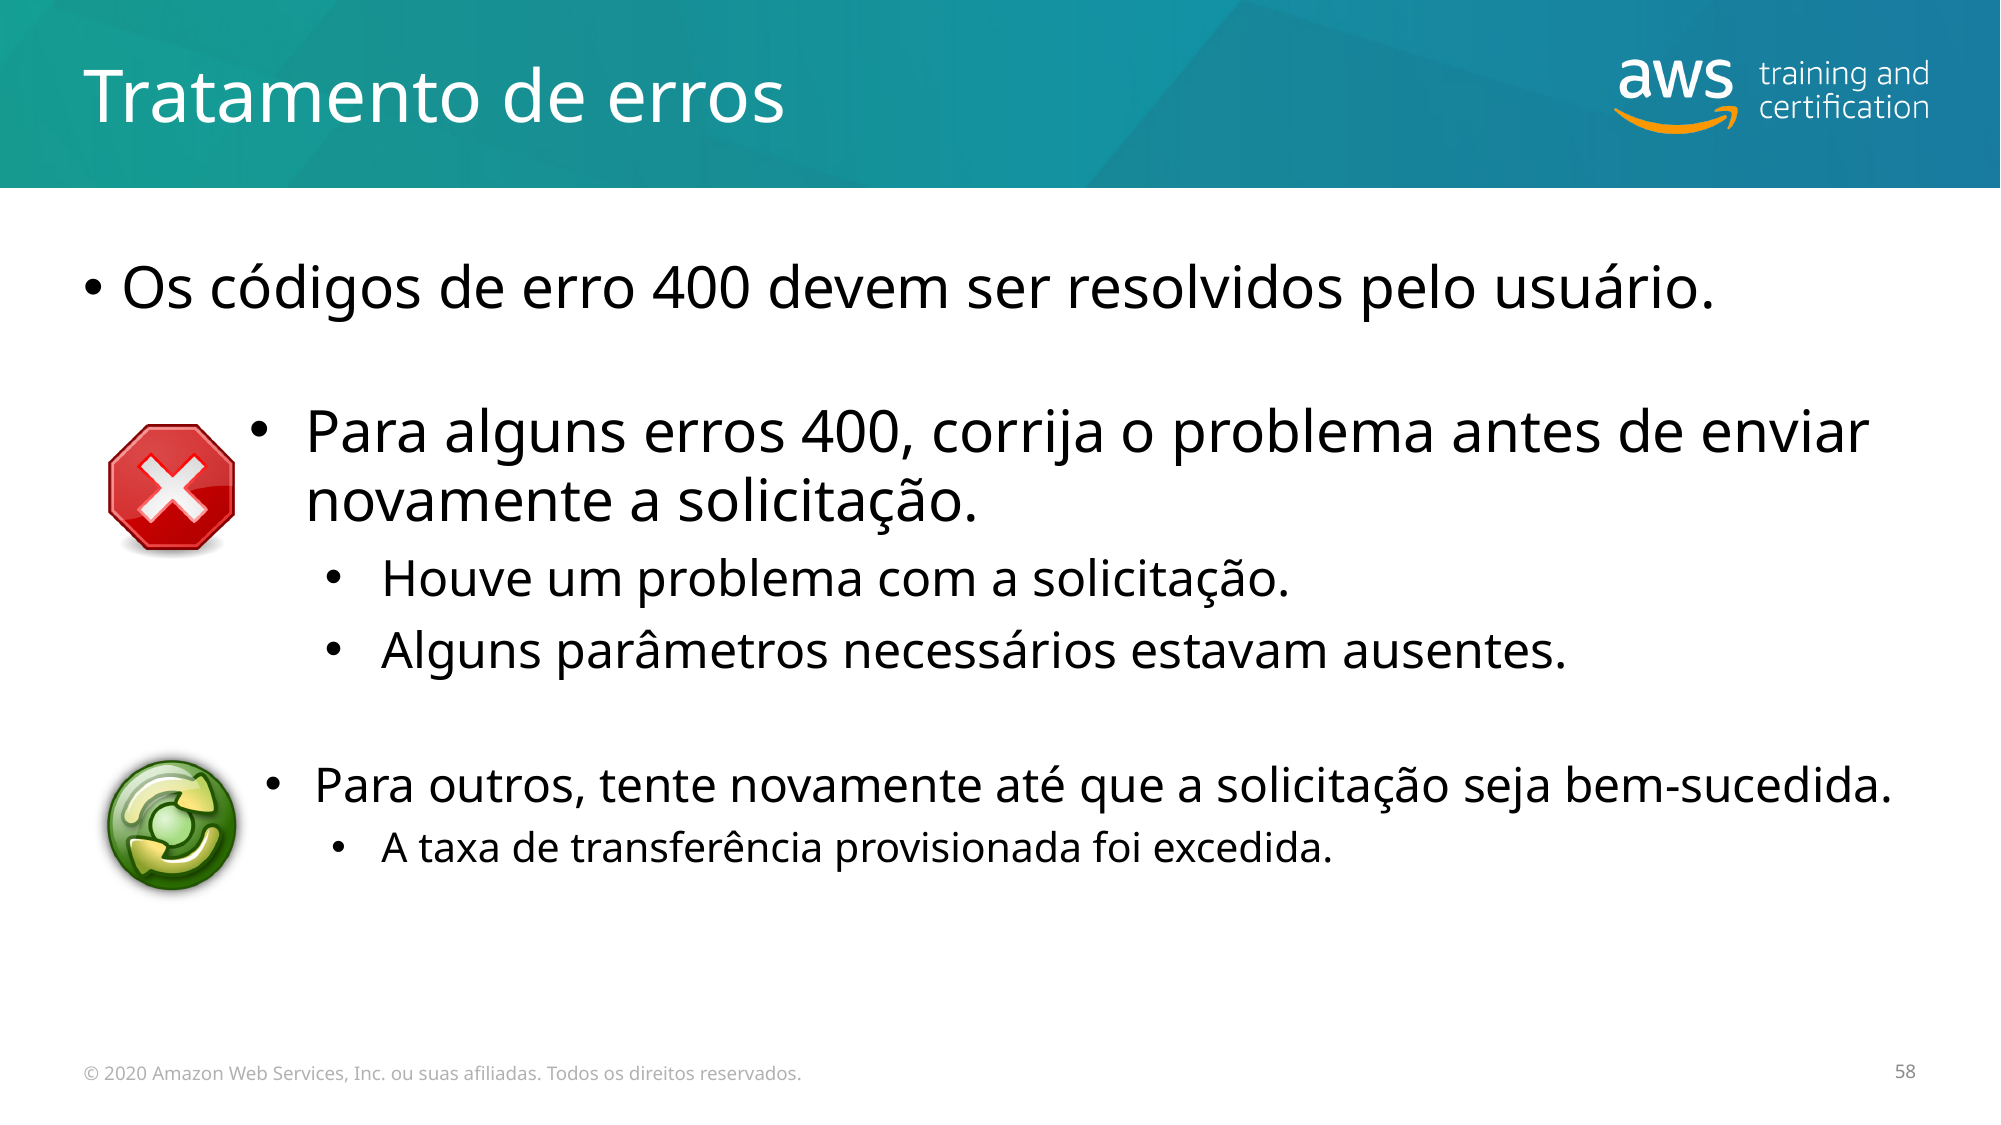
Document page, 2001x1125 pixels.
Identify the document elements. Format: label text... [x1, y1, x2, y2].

list Os códigos de erro 400 devem ser resolvidos pelo usuário. [68, 250, 1932, 1014]
slide_number 58 [1481, 1042, 1932, 1103]
picture [108, 424, 235, 559]
picture [0, 0, 2000, 188]
footer © 2020 Amazon Web Services, Inc. ou suas afiliadas. Todos os direitos reservados. [68, 1042, 1000, 1103]
text_box Para outros, tente novamente até que a solicitação seja bem-sucedida. A taxa de transferência provisionada foi excedida. [250, 746, 1947, 933]
text_box Para alguns erros 400, corrija o problema antes de enviar novamente a solicitação. Houve um problema com a solicitação. Alguns parâmetros necessários estavam ausentes. [234, 386, 1931, 699]
picture [93, 746, 250, 904]
title Tratamento de erros [68, 59, 1551, 138]
